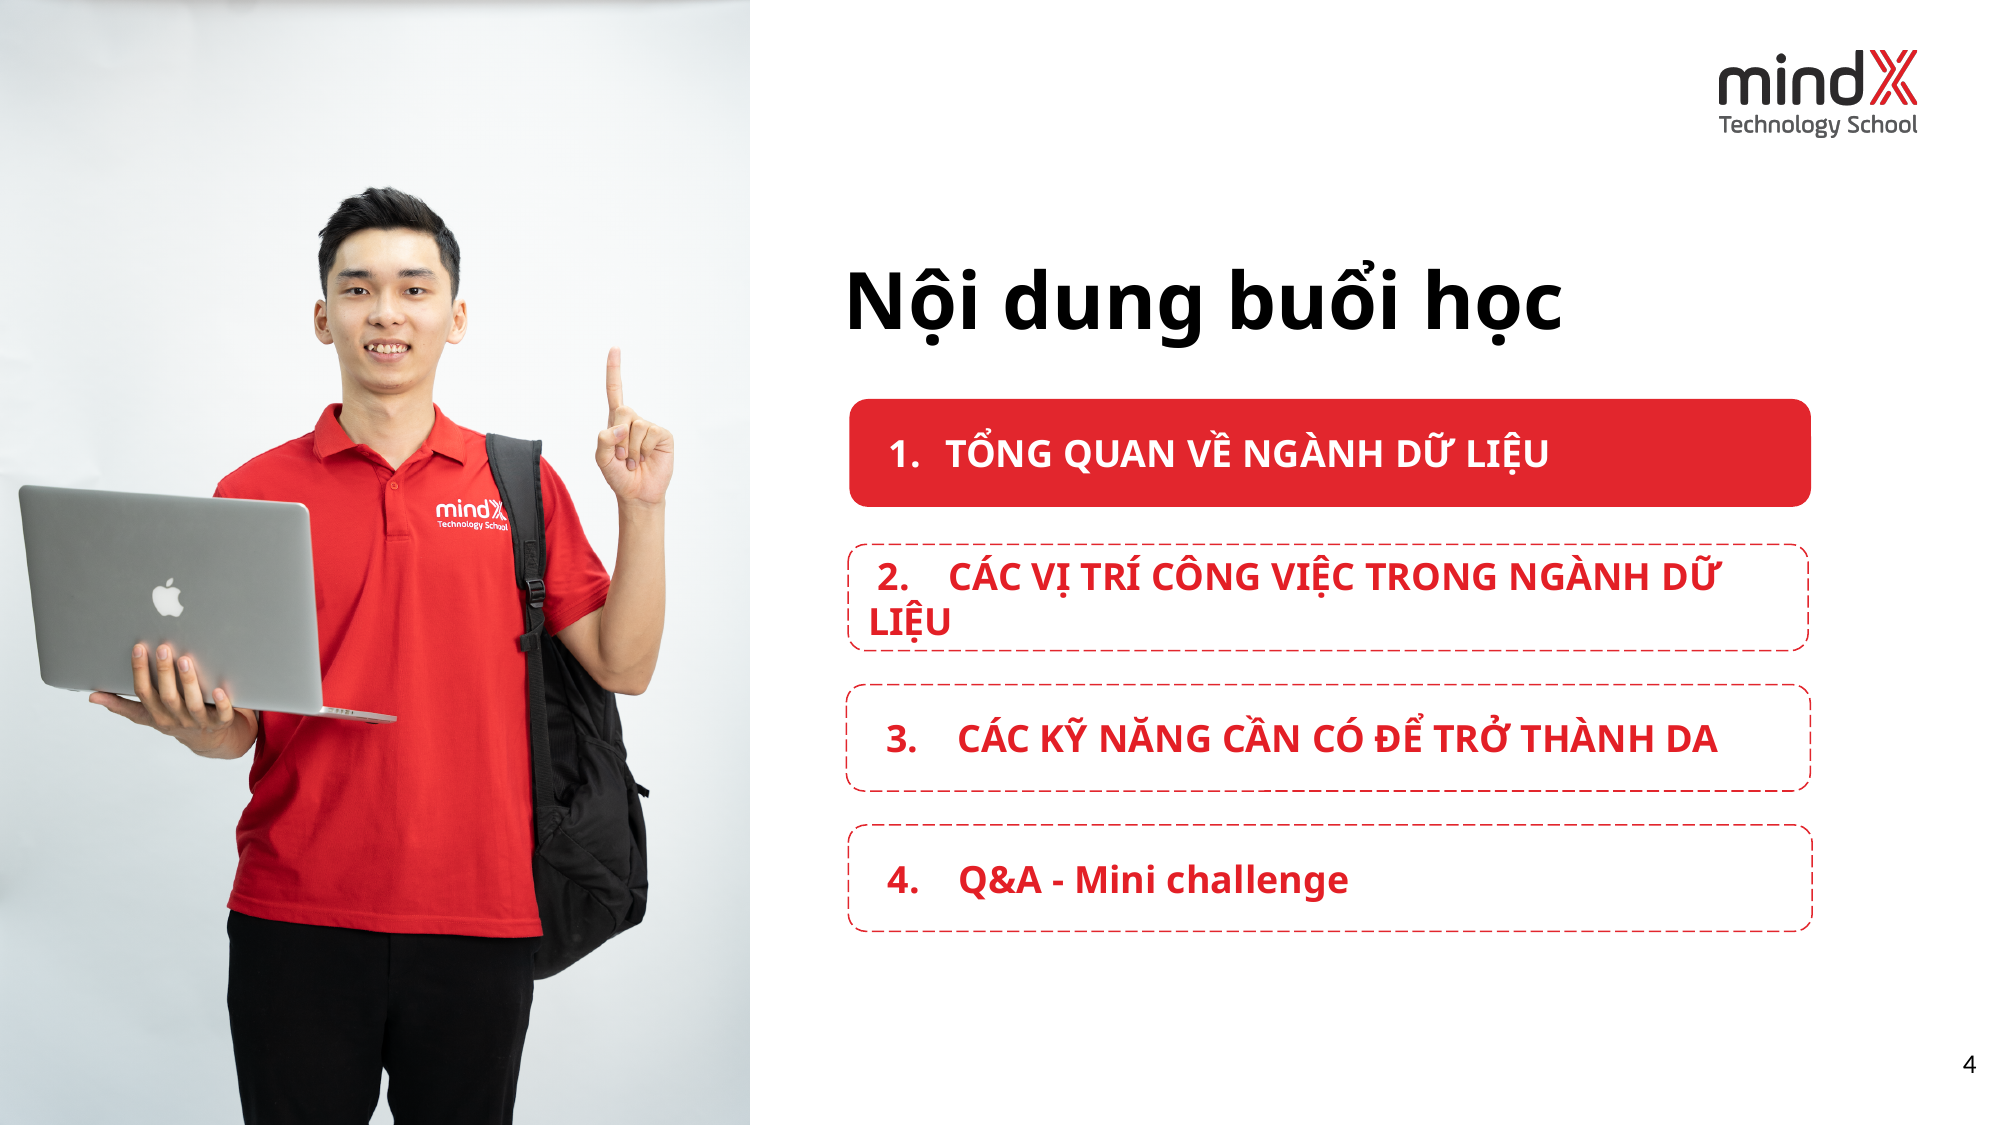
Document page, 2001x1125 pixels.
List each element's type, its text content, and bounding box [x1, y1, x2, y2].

slide_number 4 [1871, 1038, 1992, 1125]
picture [1719, 50, 1918, 138]
text_box 4. Q&A - Mini challenge [848, 824, 1813, 932]
text_box TỔNG QUAN VỀ NGÀNH DỮ LIỆU [850, 399, 1811, 507]
text_box 3. CÁC KỸ NĂNG CẦN CÓ ĐỂ TRỞ THÀNH DA [846, 684, 1811, 792]
picture [0, 0, 751, 1125]
text_box Nội dung buổi học [829, 242, 1904, 353]
text_box 2. CÁC VỊ TRÍ CÔNG VIỆC TRONG NGÀNH DỮ LIỆU [848, 544, 1809, 651]
